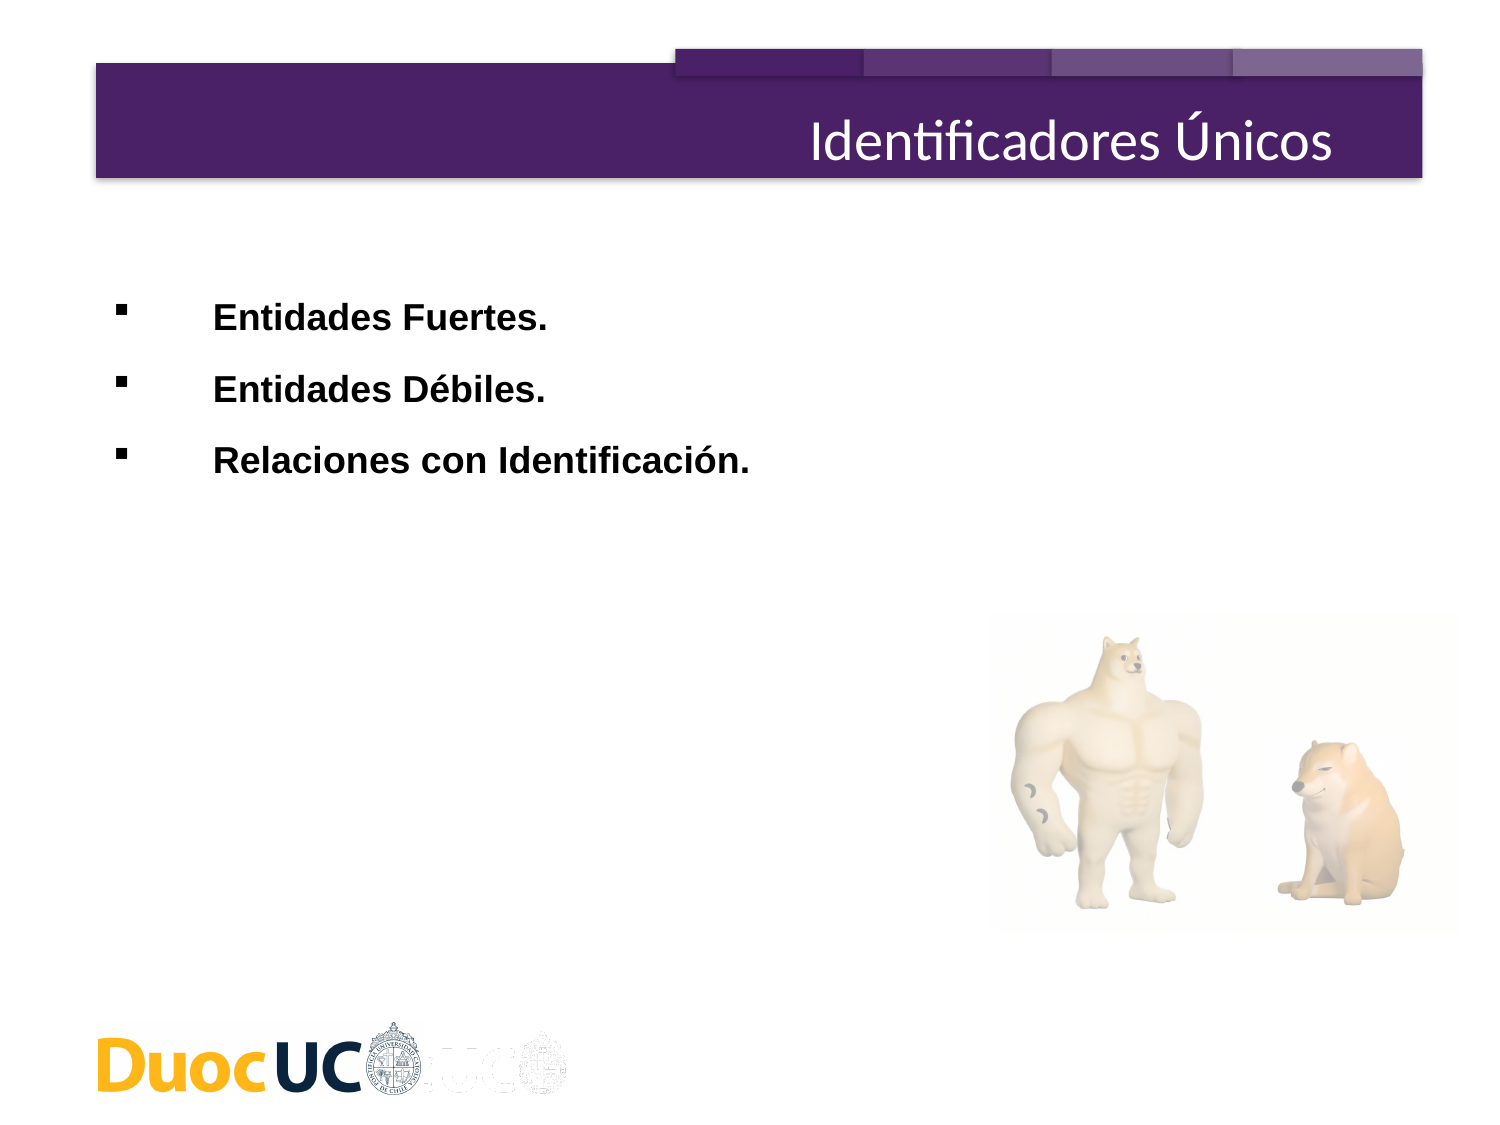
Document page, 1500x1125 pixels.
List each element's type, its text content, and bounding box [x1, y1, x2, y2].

text_box Identificadores Únicos [37, 95, 1349, 180]
text_box Entidades Fuertes. Entidades Débiles. Relaciones con Identificación. [98, 294, 849, 489]
picture [988, 612, 1460, 935]
picture [96, 1021, 566, 1095]
